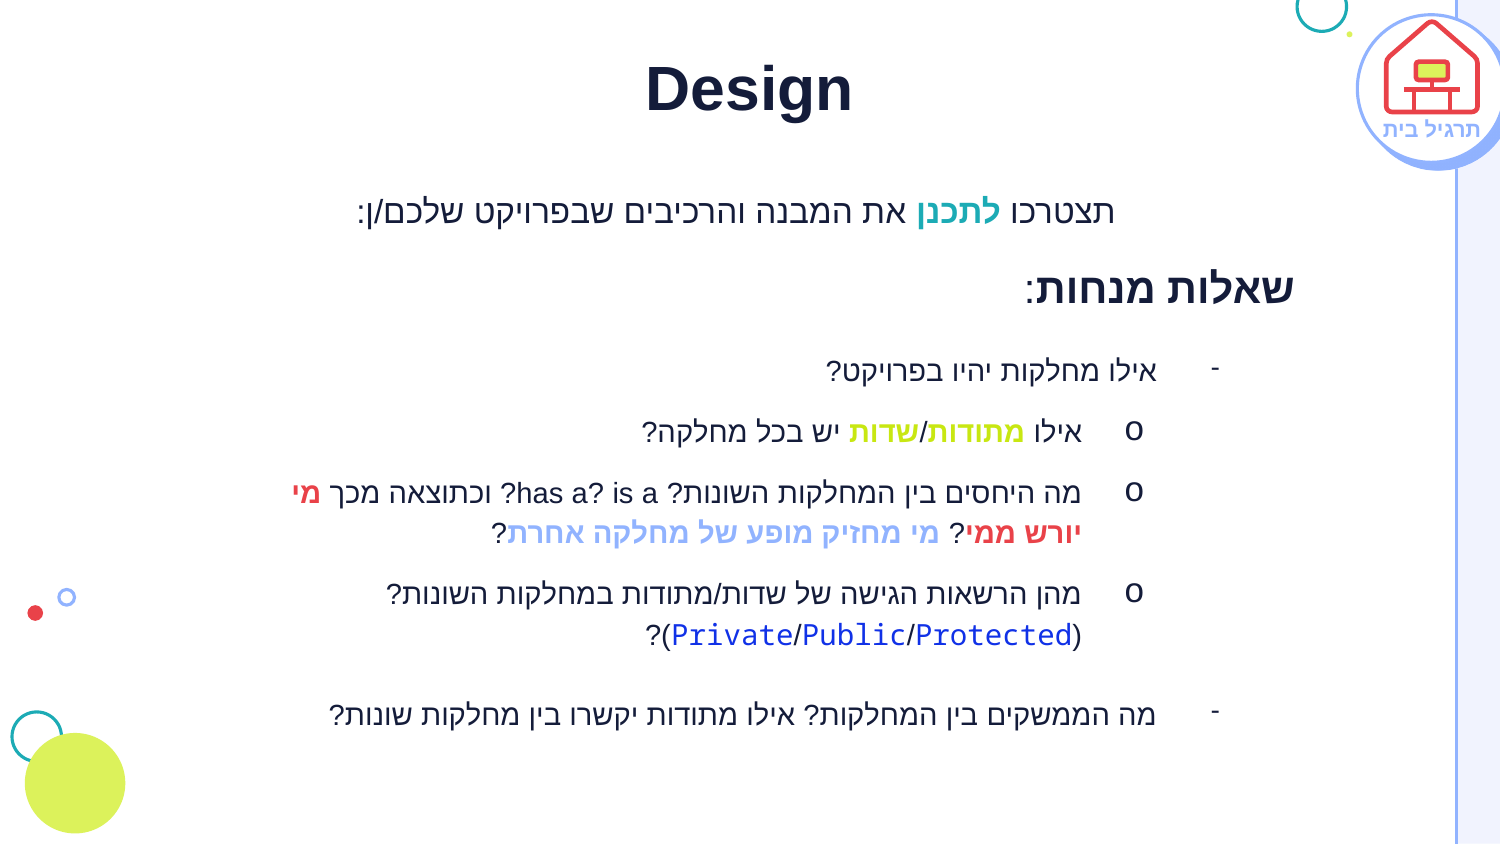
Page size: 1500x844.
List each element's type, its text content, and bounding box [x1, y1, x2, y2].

title Design [88, 47, 1412, 157]
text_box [1386, 21, 1478, 113]
text_box שאלות מנחות: אילו מחלקות יהיו בפרויקט? אילו מתודות/שדות יש בכל מחלקה? מה היחסים בין המחלקות השונות? has a? is a? וכתוצאה מכך מי יורש ממי? מי מחזיק מופע של מחלקה אחרת? מהן הרשאות הגישה של שדות/מתודות במחלקות השונות? (Private/Public/Protected)? מה הממשקים בין המחלקות? אילו מתודות יקשרו בין מחלקות שונות? [258, 253, 1308, 733]
text_box תרגיל בית [1371, 102, 1493, 143]
list תצטרכו לתכנן את המבנה והרכיבים שבפרויקט שלכם/ן: [222, 171, 1278, 243]
